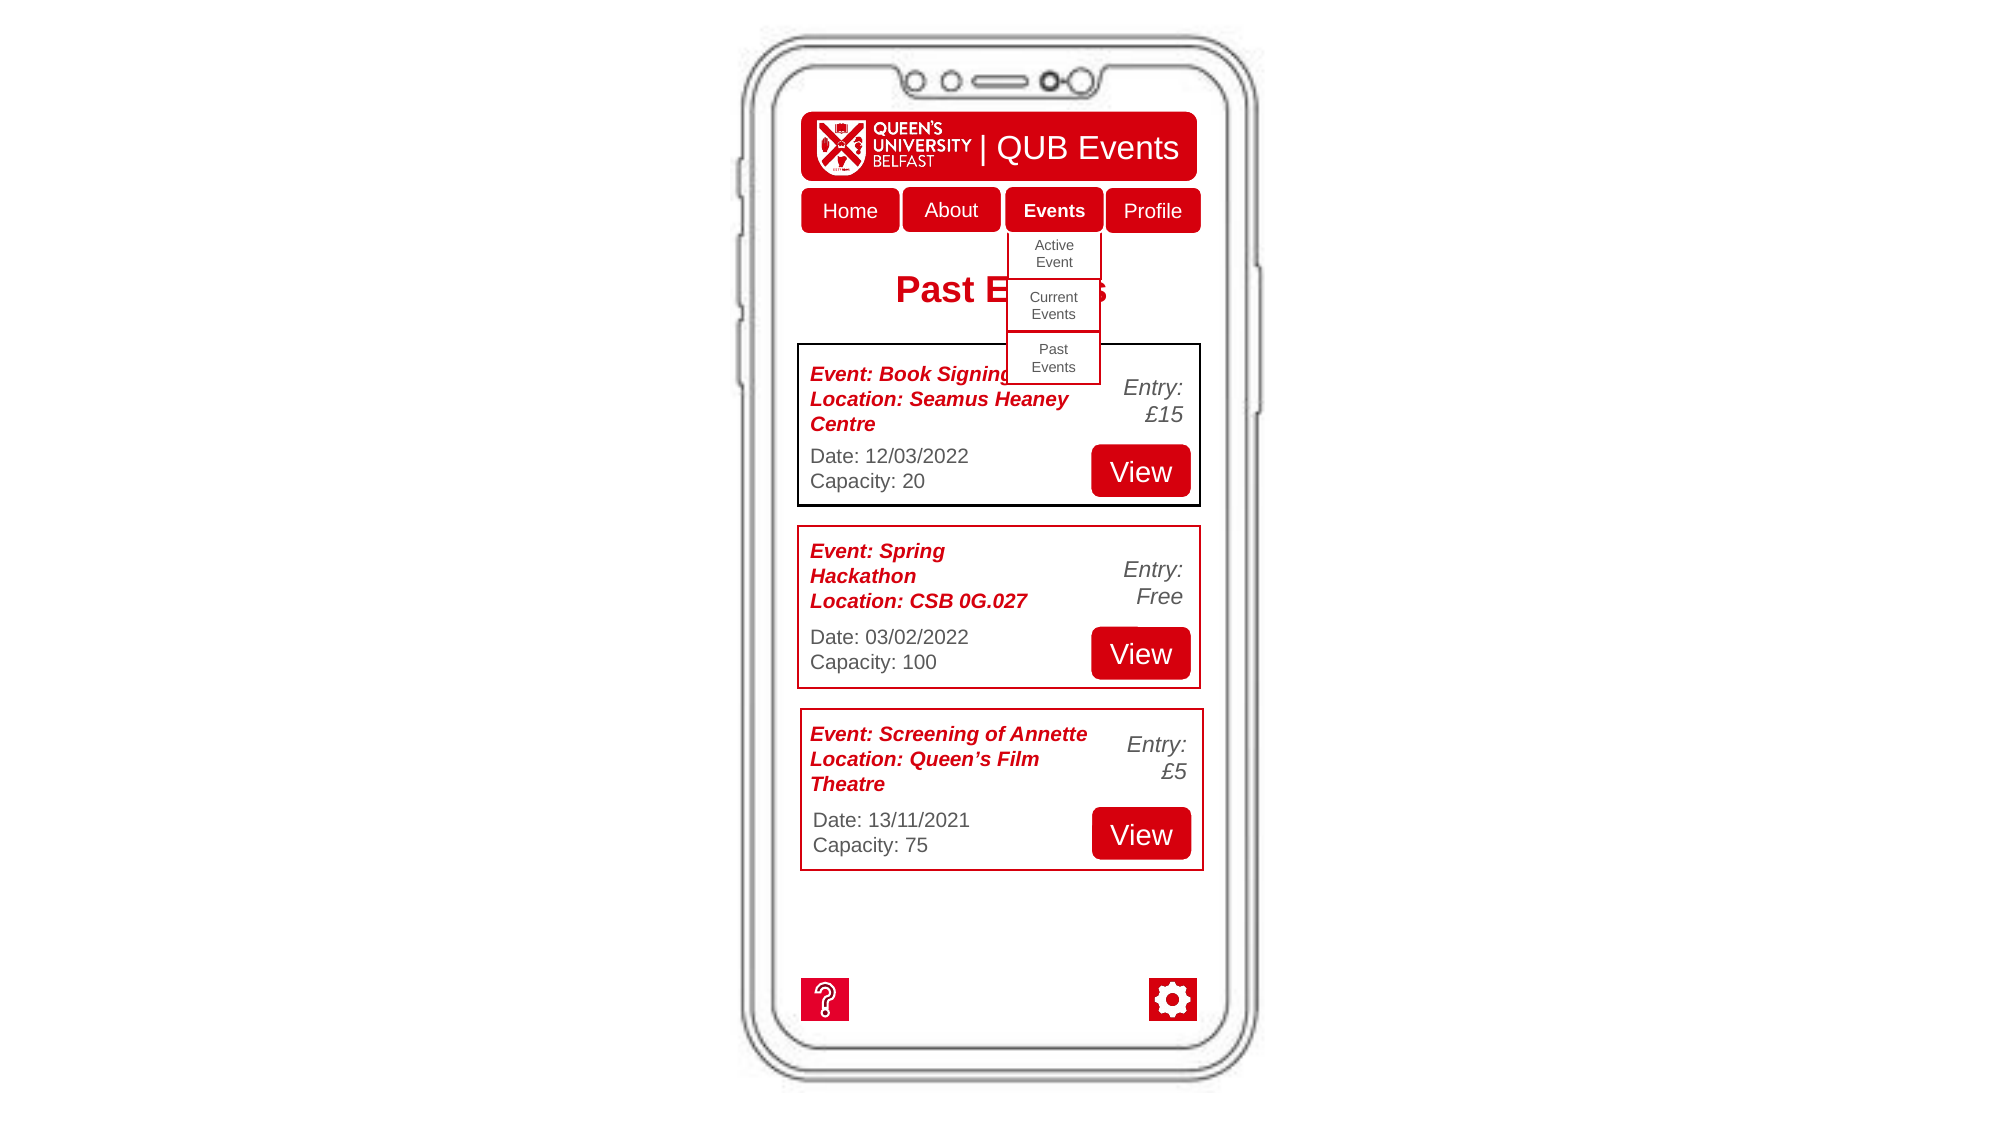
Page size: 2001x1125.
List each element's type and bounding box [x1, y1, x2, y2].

picture [730, 24, 1270, 1093]
